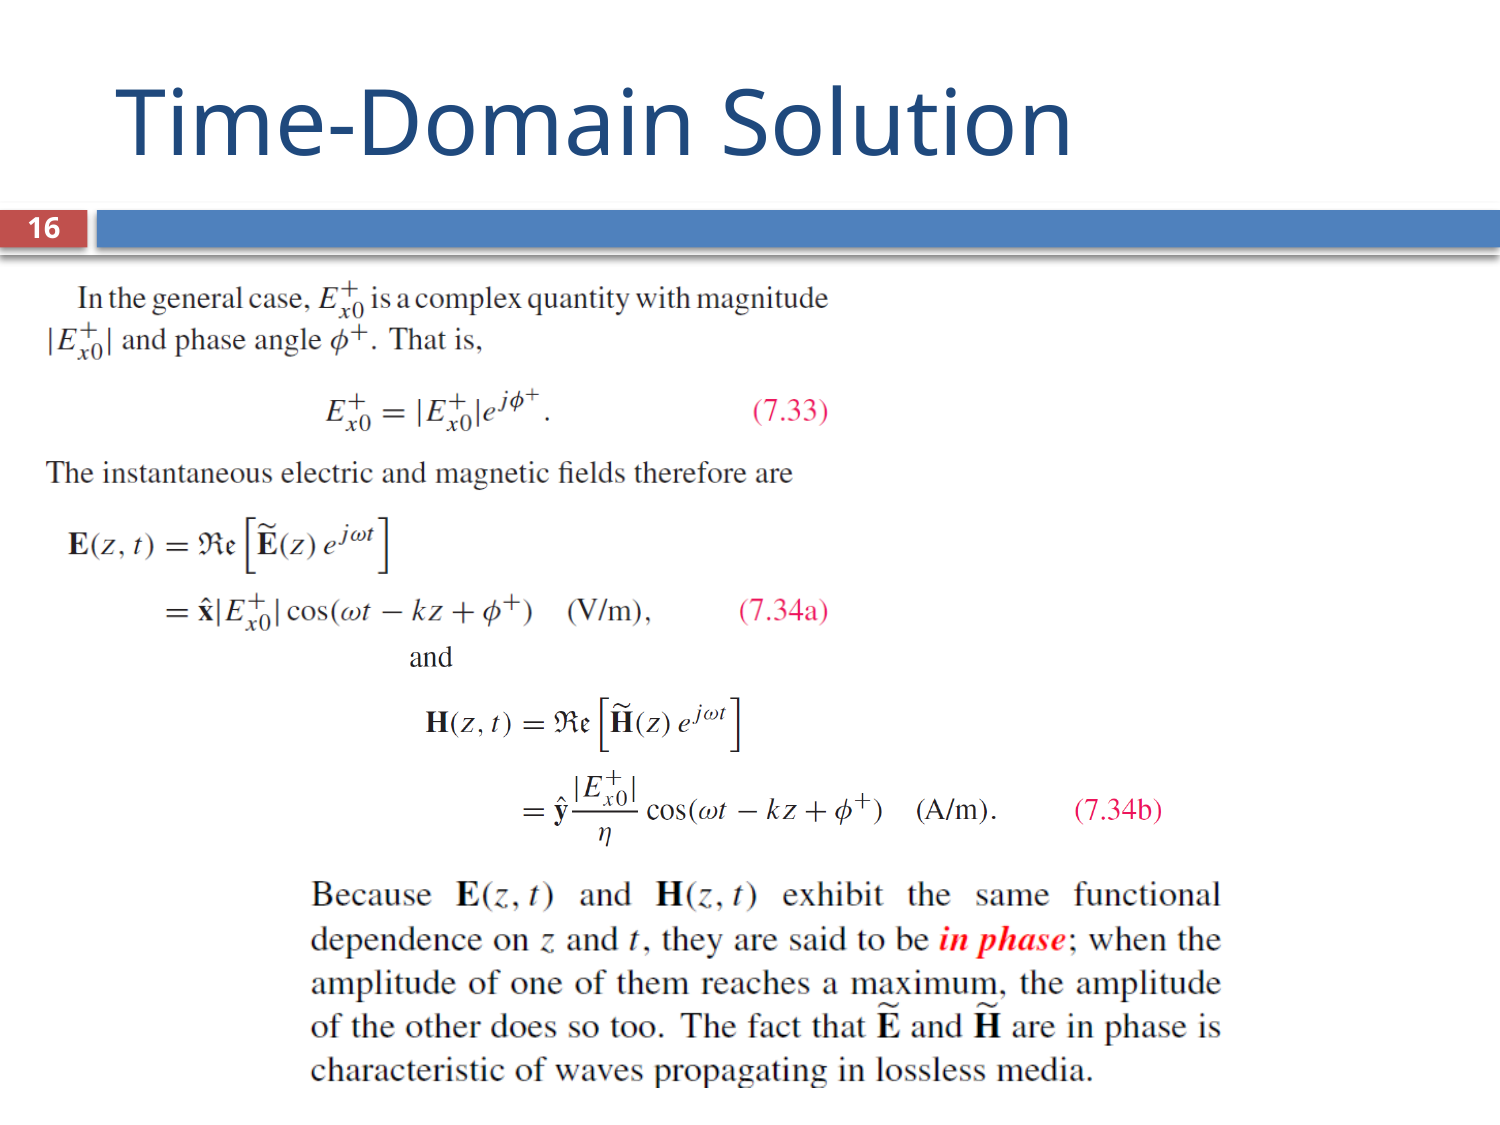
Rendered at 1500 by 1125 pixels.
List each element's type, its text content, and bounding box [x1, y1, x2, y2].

title [24, 0, 1438, 163]
picture [40, 278, 1164, 852]
text_box Time-Domain Solution [100, 37, 1438, 200]
picture [288, 864, 1233, 1089]
slide_number 16 [0, 208, 88, 249]
